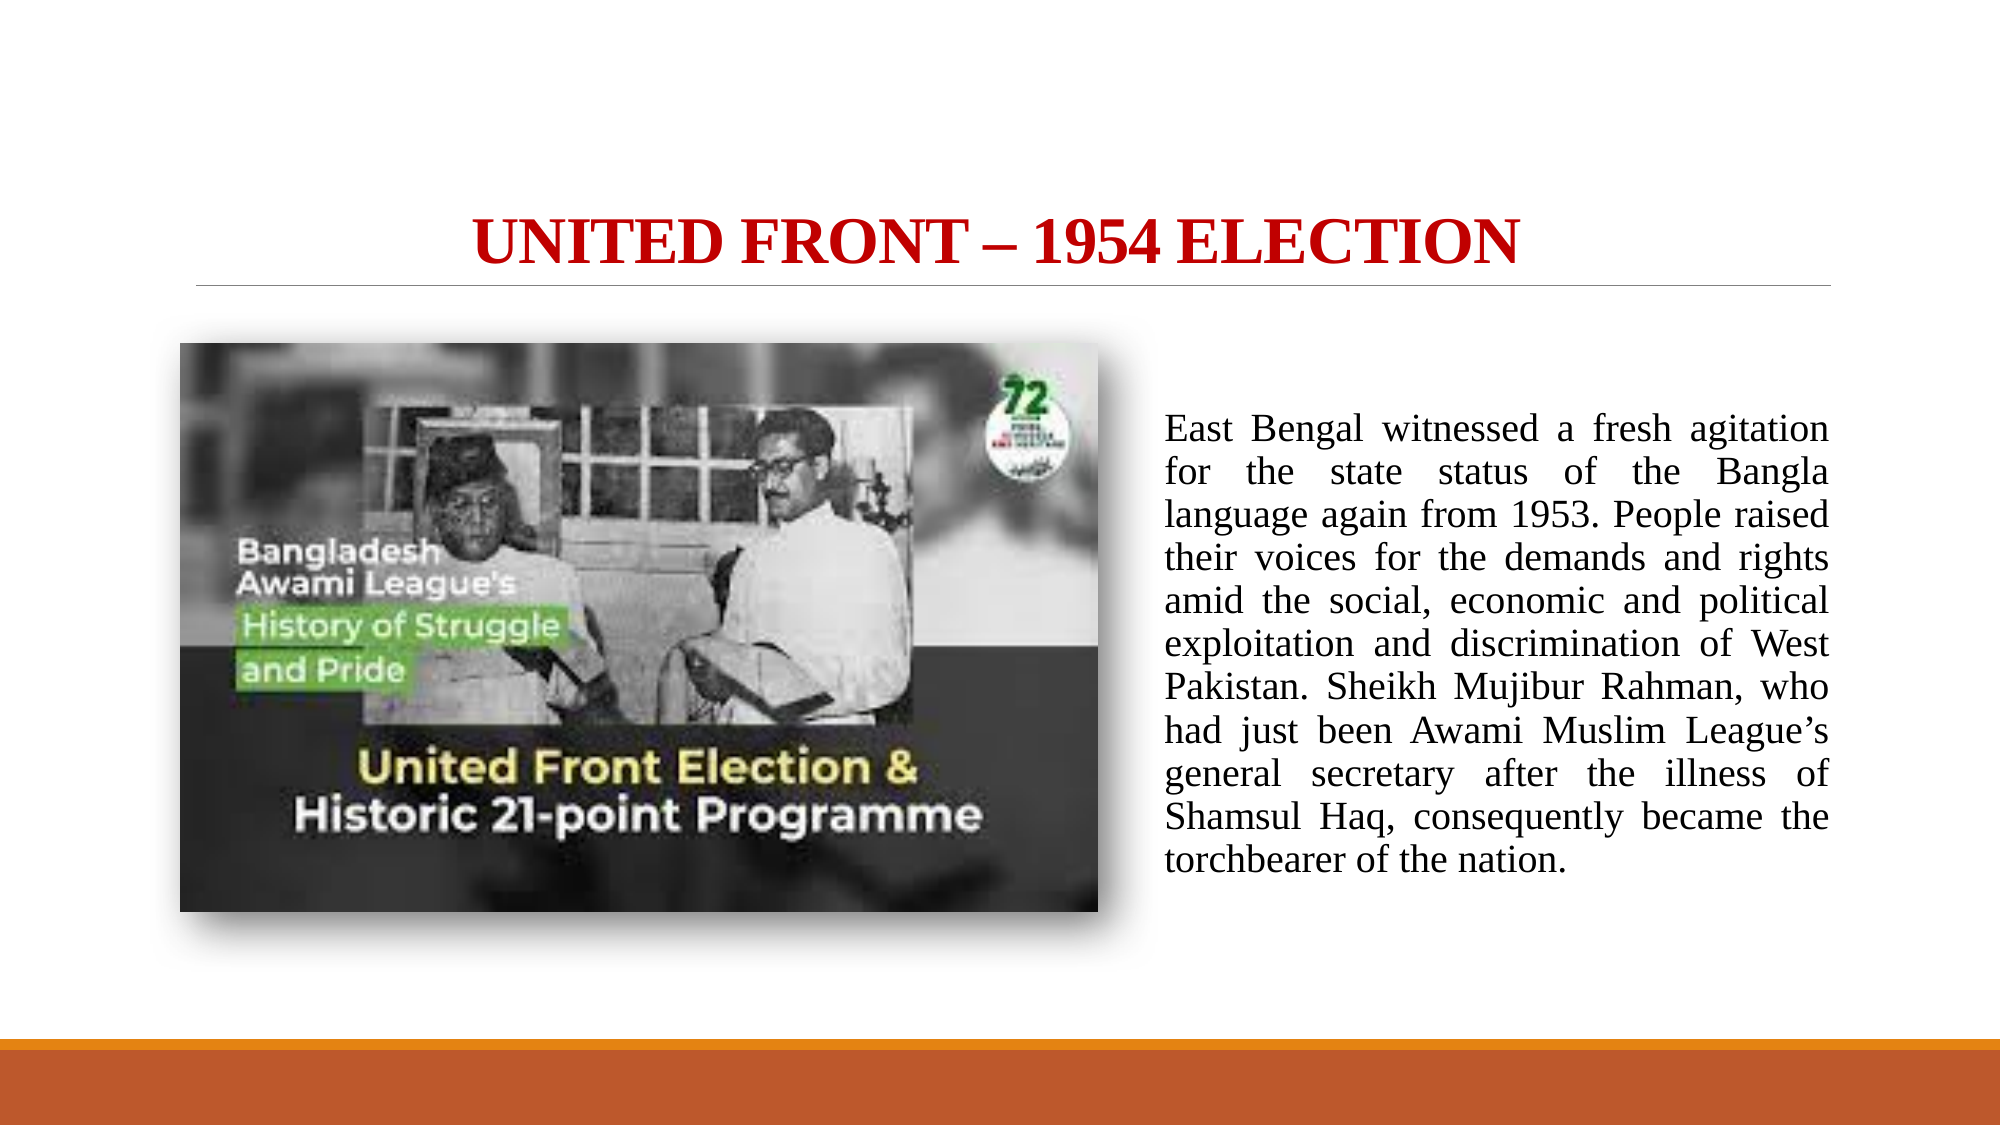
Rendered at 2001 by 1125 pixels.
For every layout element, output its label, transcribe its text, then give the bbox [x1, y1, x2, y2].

list East Bengal witnessed a fresh agitation for the state status of the Bangla language again from 1953. People raised their voices for the demands and rights amid the social, economic and political exploitation and discrimination of West Pakistan. Sheikh Mujibur Rahman, who had just been Awami Muslim League’s general secretary after the illness of Shamsul Haq, consequently became the torchbearer of the nation. [1118, 343, 1830, 963]
title UNITED FRONT – 1954 ELECTION [180, 139, 1830, 285]
picture [179, 342, 1099, 913]
